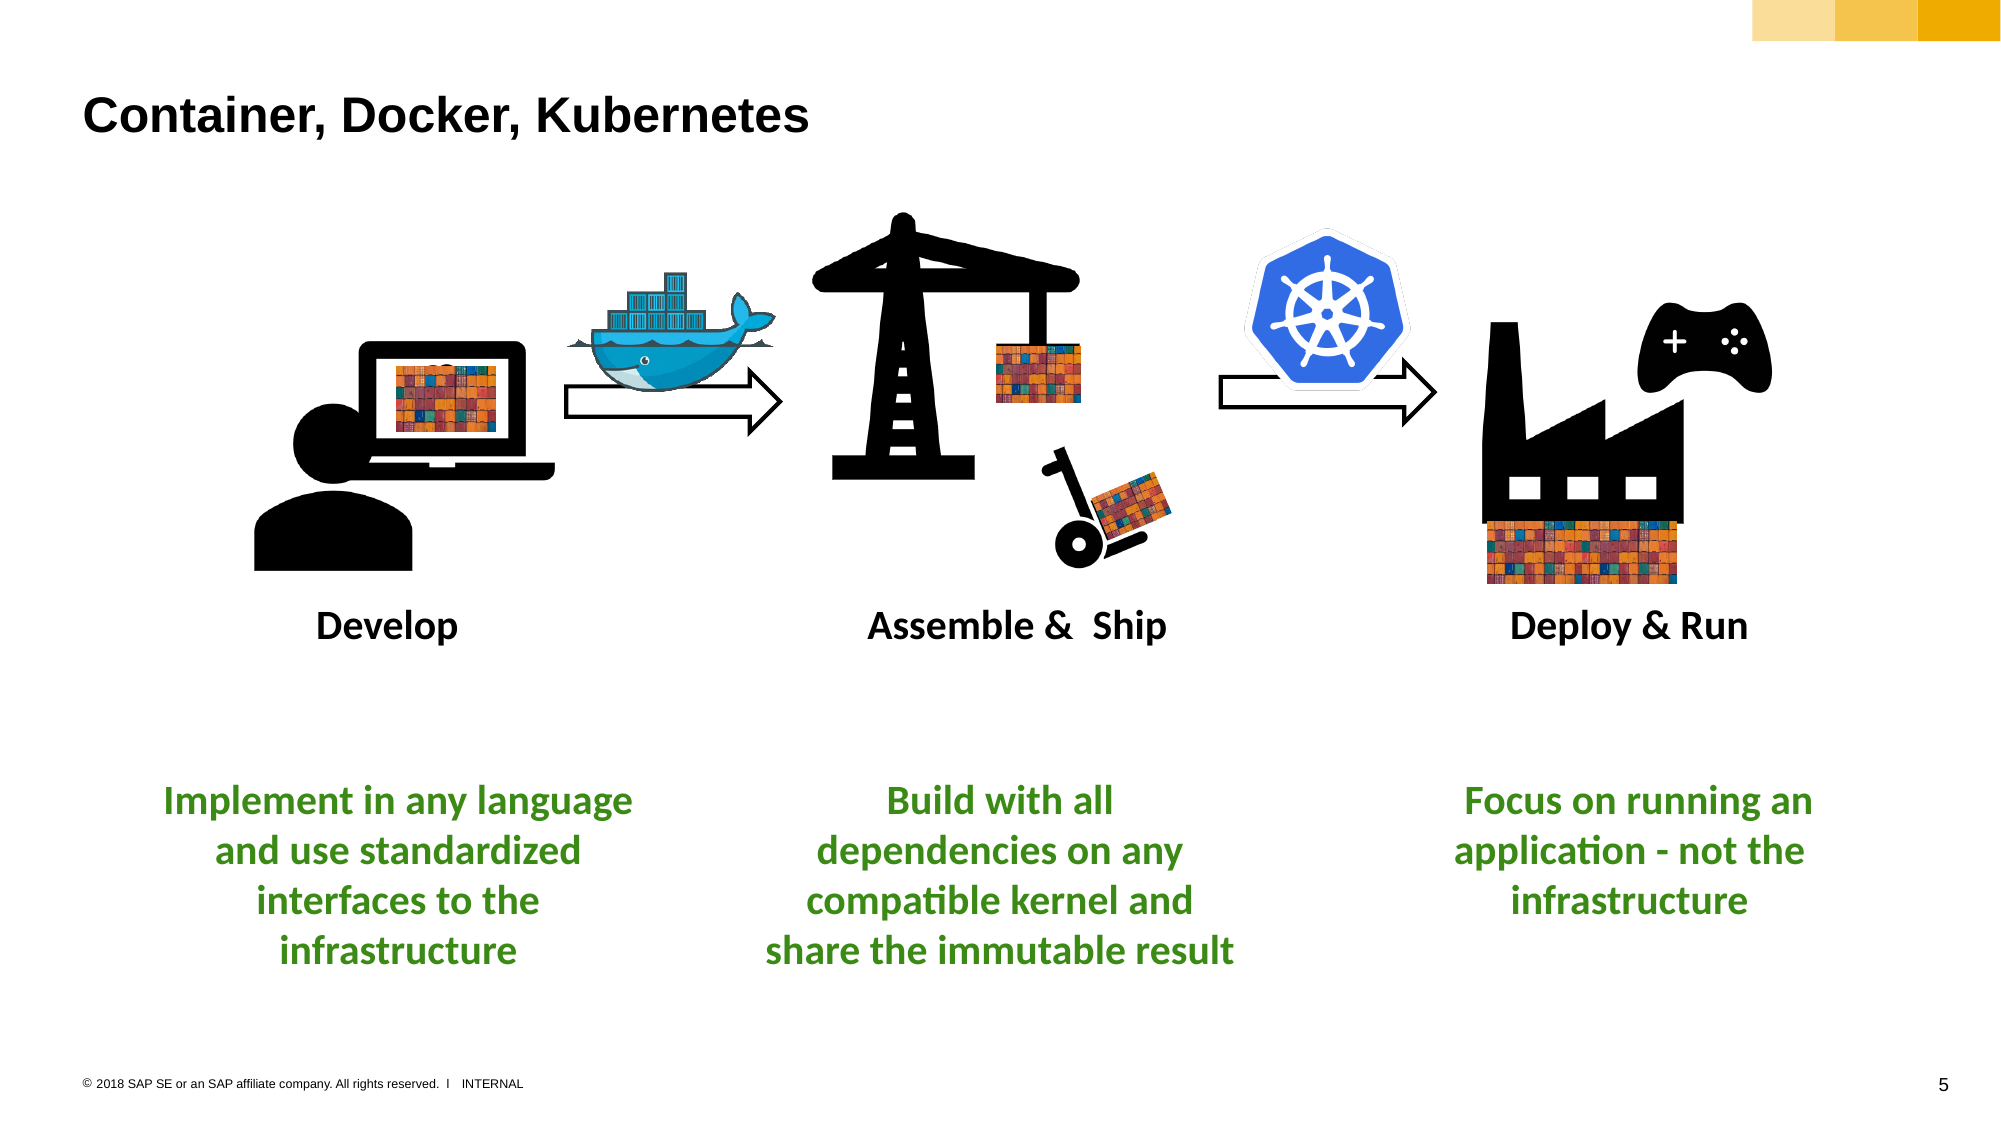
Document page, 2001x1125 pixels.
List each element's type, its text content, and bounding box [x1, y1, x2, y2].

picture [396, 365, 496, 432]
picture [1244, 226, 1411, 393]
picture [559, 265, 781, 398]
text_box Focus on running an application - not the infrastructure [1391, 772, 1868, 923]
title Container, Docker, Kubernetes [82, 82, 1918, 144]
text_box Build with all dependencies on any compatible kernel and share the immutable result [762, 772, 1238, 973]
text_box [216, 188, 1784, 650]
text_box Implement in any language and use standardized interfaces to the infrastructure [160, 772, 637, 973]
